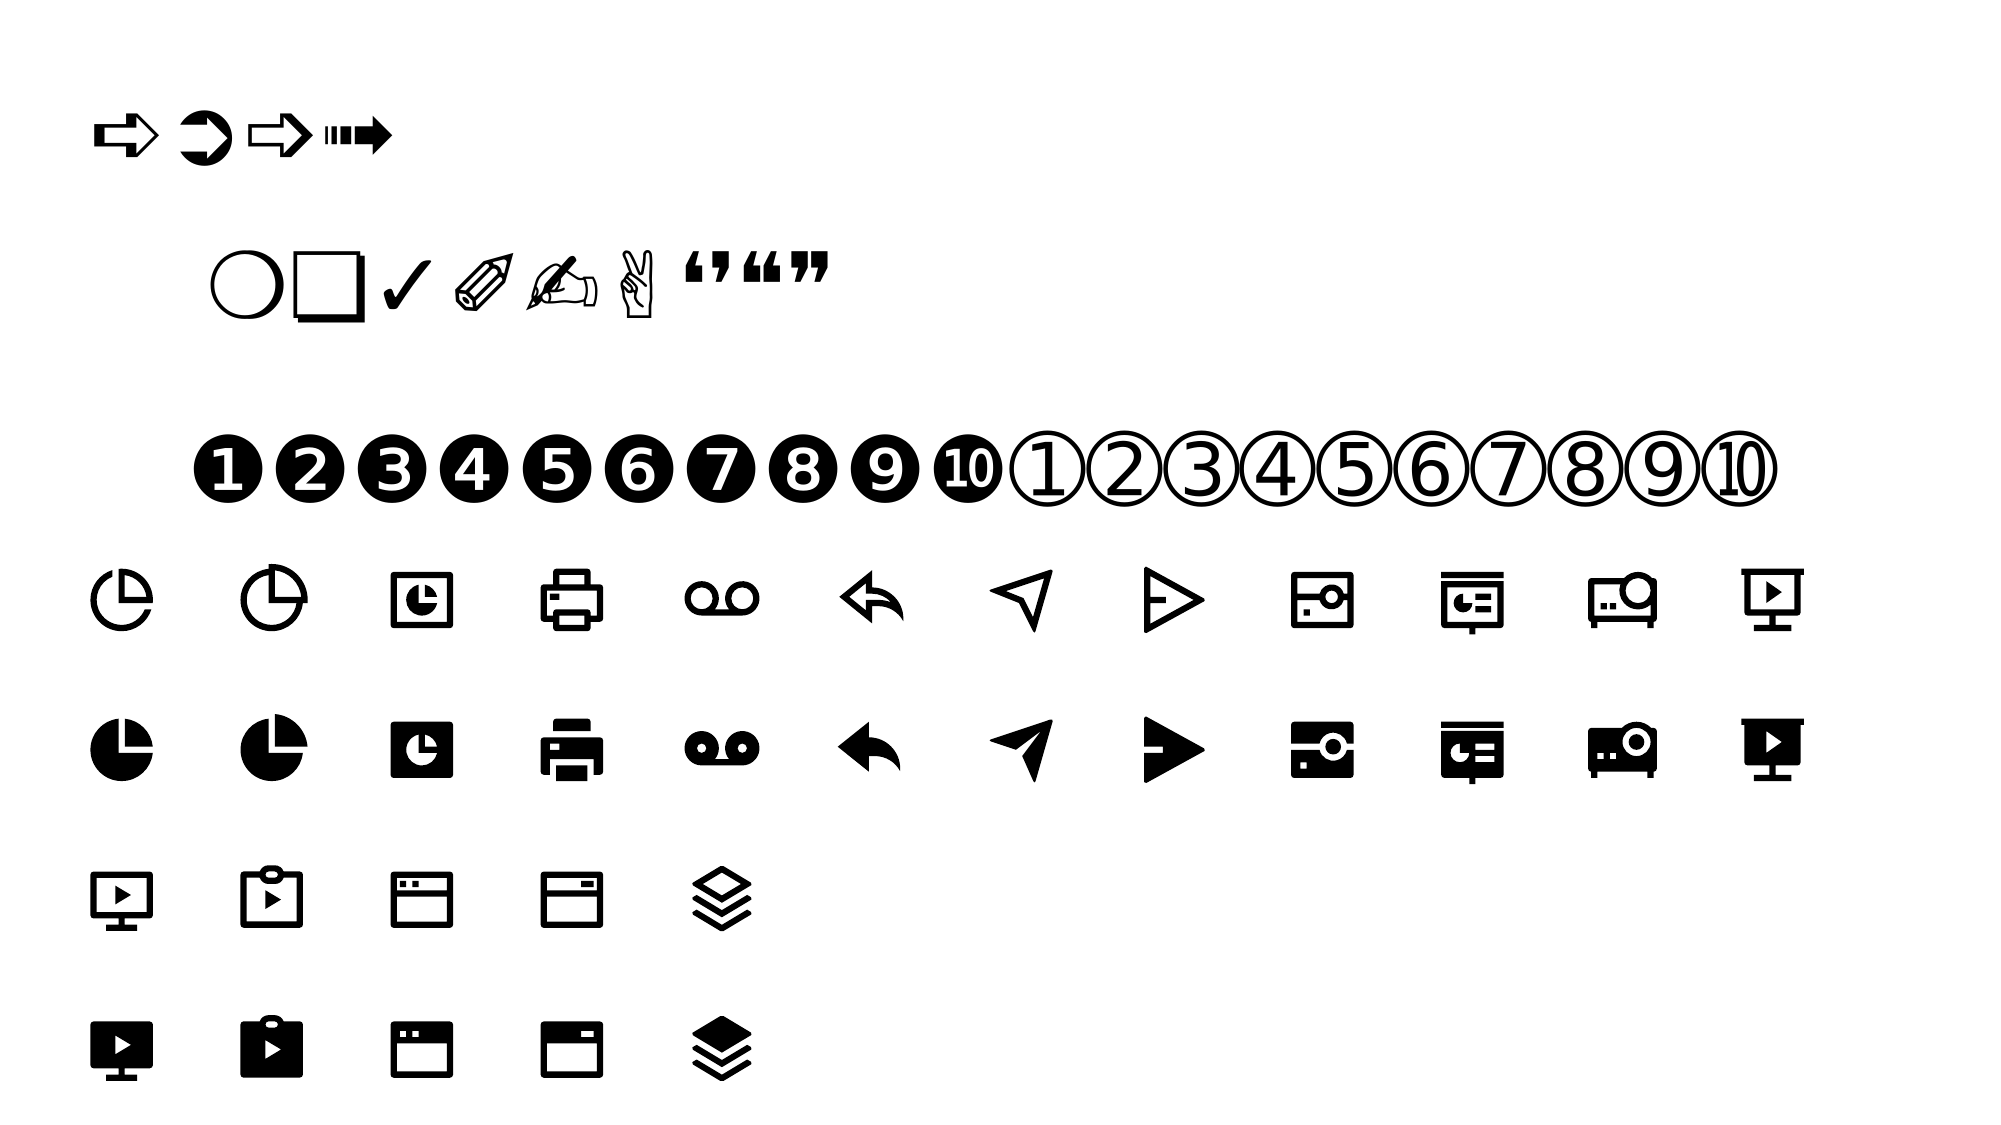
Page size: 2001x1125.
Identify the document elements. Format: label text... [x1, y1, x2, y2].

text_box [234, 562, 310, 638]
text_box ❶❷❸❹❺❻❼❽❾❿➀➁➂➃➄➅➆➇➈➉ [172, 337, 1795, 529]
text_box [1584, 562, 1660, 638]
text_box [684, 1011, 760, 1088]
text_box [1735, 712, 1811, 788]
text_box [984, 562, 1060, 638]
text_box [534, 562, 610, 638]
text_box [84, 712, 160, 788]
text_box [84, 1011, 160, 1088]
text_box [834, 712, 910, 788]
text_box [1584, 712, 1660, 788]
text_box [534, 1011, 610, 1088]
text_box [1134, 712, 1210, 788]
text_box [1434, 562, 1510, 638]
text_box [534, 862, 610, 938]
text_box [984, 712, 1060, 788]
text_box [1284, 562, 1360, 638]
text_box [384, 1011, 460, 1088]
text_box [684, 562, 760, 638]
text_box ❍❏✓✐✍✌❛❜❝❞ [191, 153, 851, 337]
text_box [234, 712, 310, 788]
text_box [384, 712, 460, 788]
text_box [1284, 712, 1360, 788]
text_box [84, 562, 160, 638]
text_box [1735, 562, 1811, 638]
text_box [534, 712, 610, 788]
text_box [684, 712, 760, 788]
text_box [1434, 712, 1510, 788]
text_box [384, 562, 460, 638]
text_box ➪➲➩➟ [74, 0, 413, 191]
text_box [234, 862, 310, 938]
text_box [834, 562, 910, 638]
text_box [234, 1011, 310, 1088]
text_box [84, 862, 160, 938]
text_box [1134, 562, 1210, 638]
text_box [684, 862, 760, 938]
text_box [384, 862, 460, 938]
